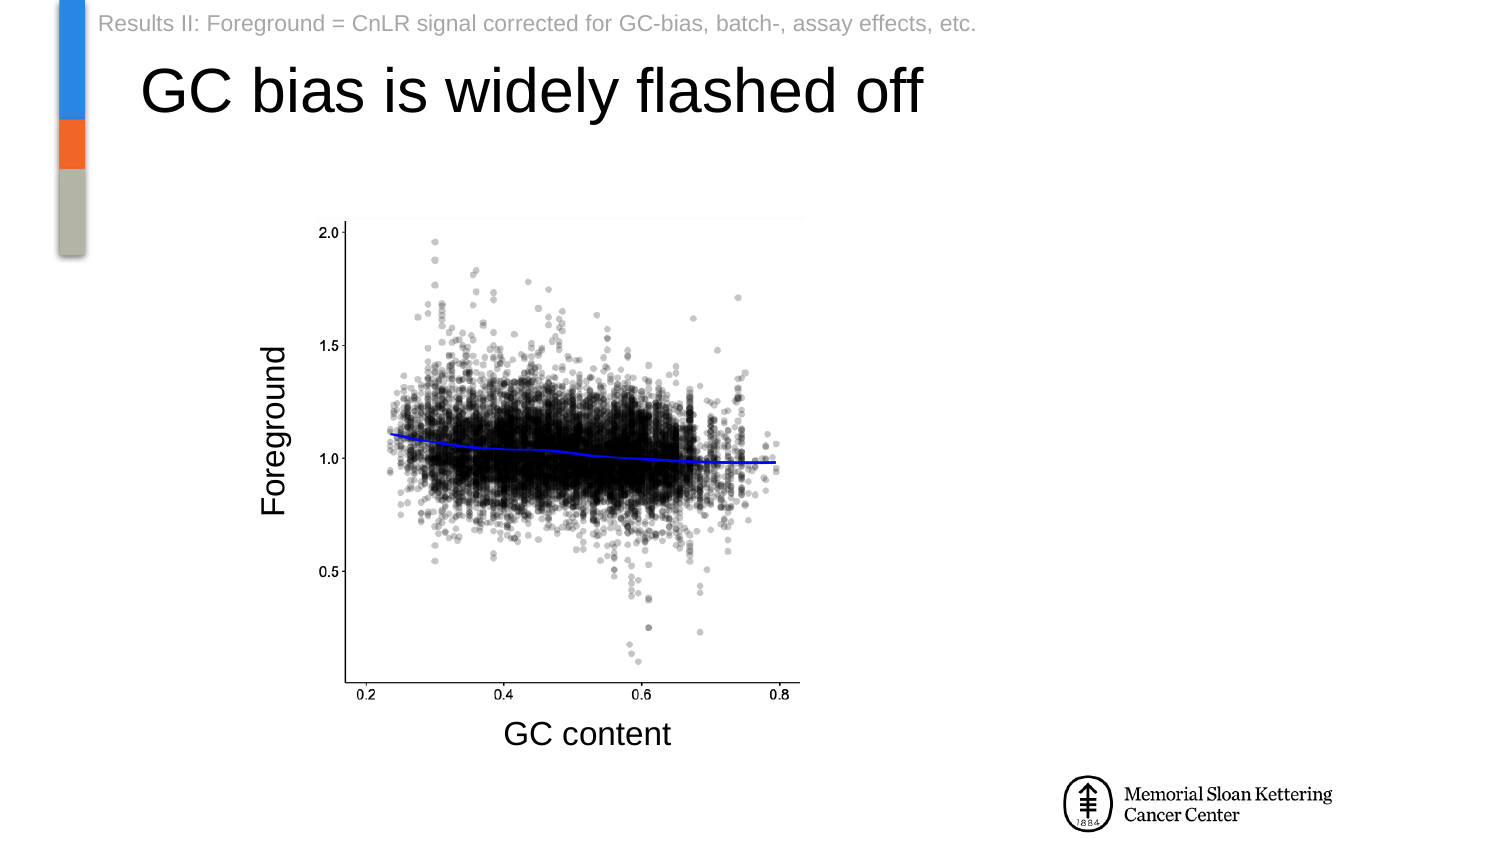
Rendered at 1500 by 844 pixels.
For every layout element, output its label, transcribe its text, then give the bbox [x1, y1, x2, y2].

text_box Results II: Foreground = CnLR signal corrected for GC-bias, batch-, assay effects, etc. [83, 0, 1000, 44]
picture [316, 216, 806, 706]
title GC bias is widely flashed off [125, 36, 1386, 133]
text_box Foreground [243, 311, 299, 533]
text_box GC content [488, 714, 707, 760]
